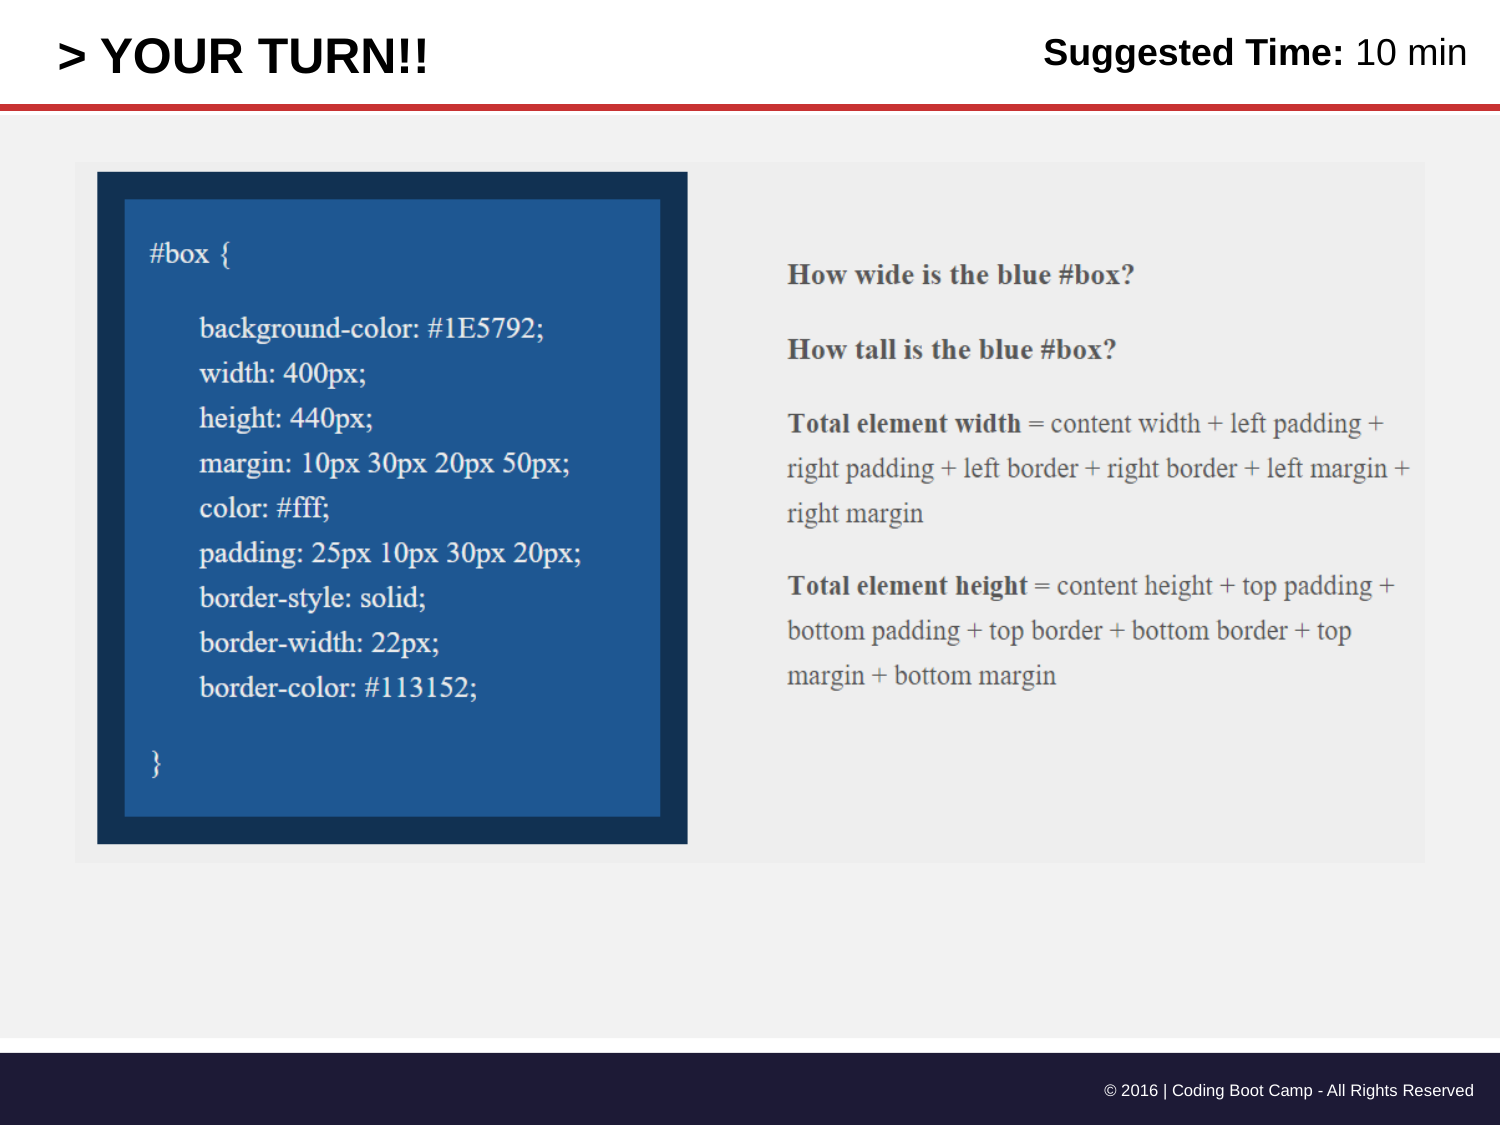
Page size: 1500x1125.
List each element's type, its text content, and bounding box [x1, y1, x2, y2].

text_box > YOUR TURN!! [50, 16, 913, 91]
text_box [0, 115, 1500, 1039]
text_box Suggested Time: 10 min [600, 20, 1475, 81]
picture [74, 162, 1426, 863]
